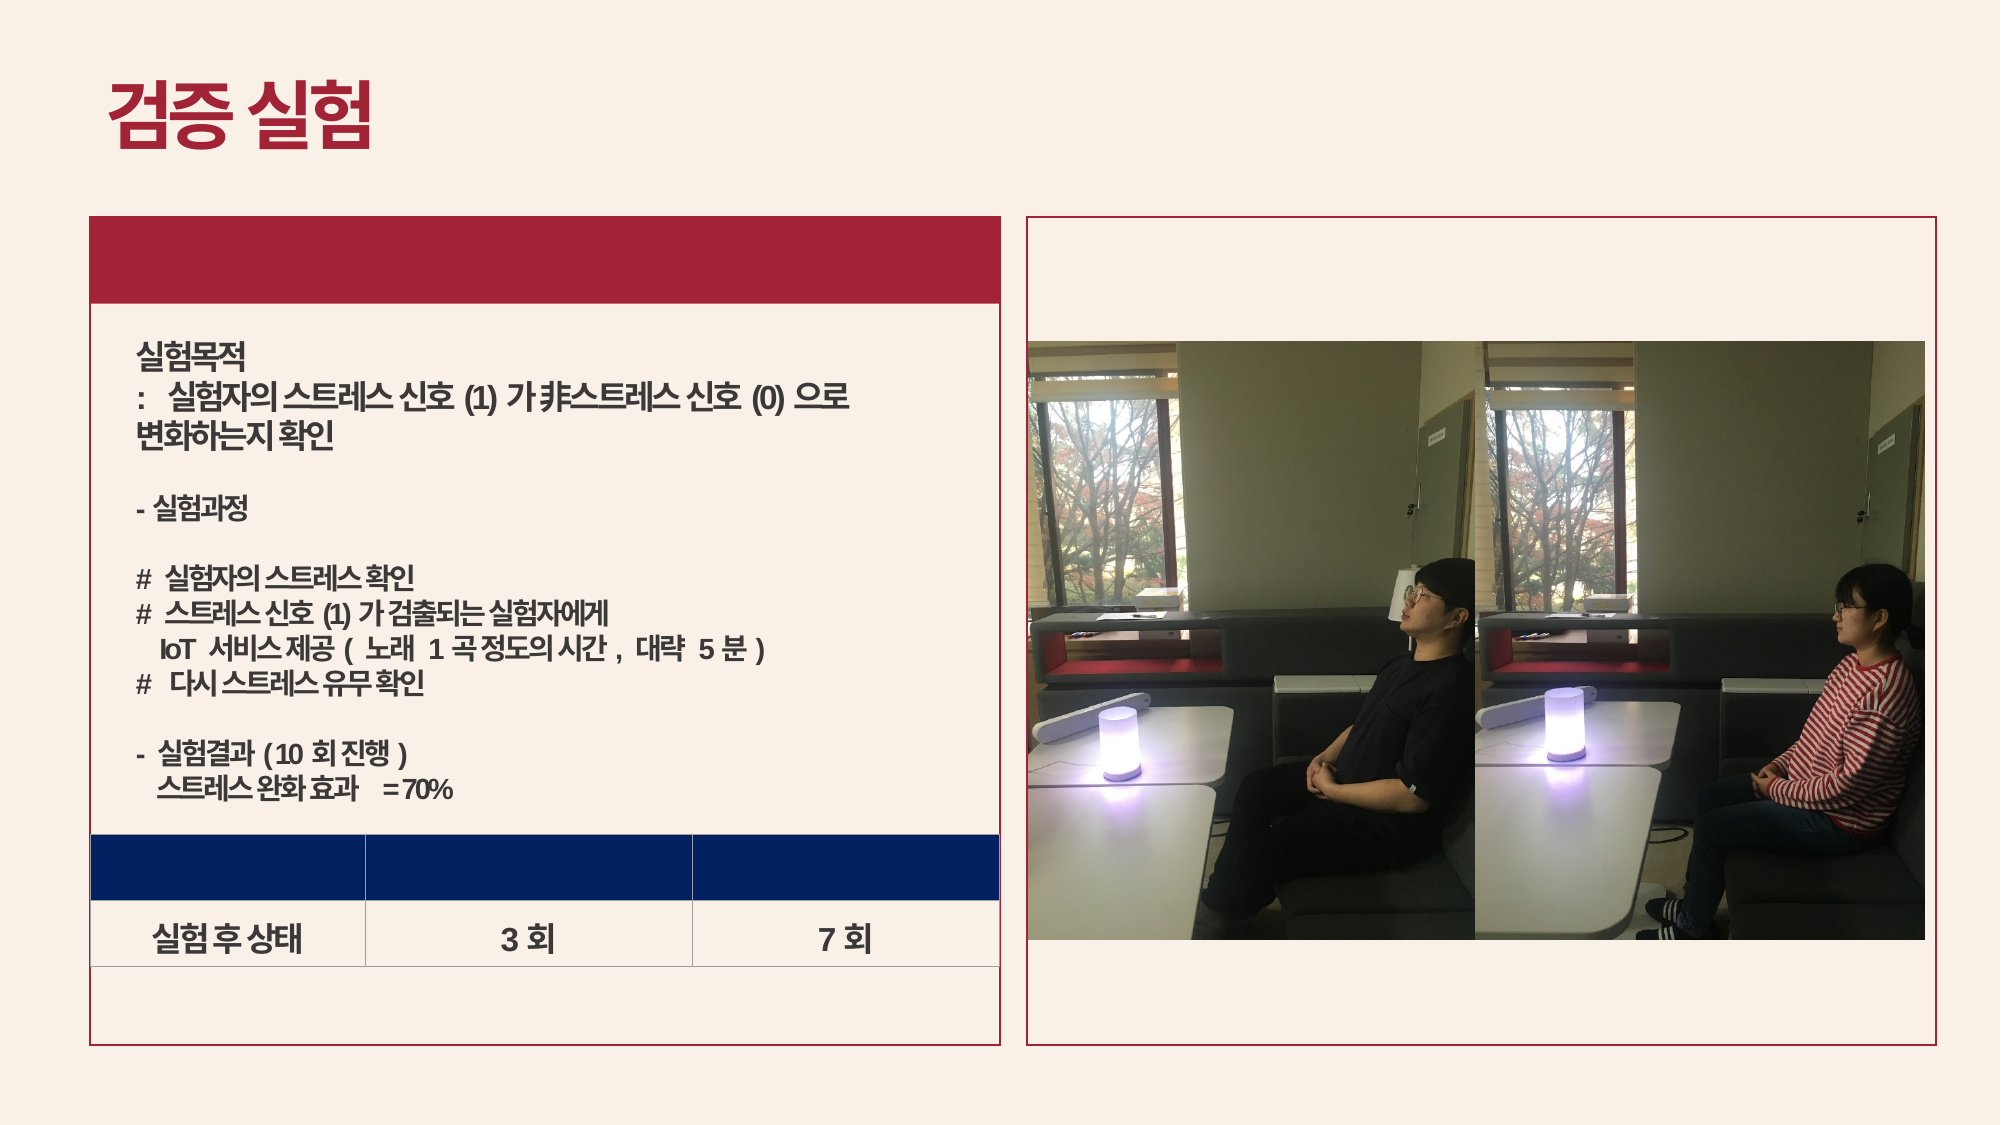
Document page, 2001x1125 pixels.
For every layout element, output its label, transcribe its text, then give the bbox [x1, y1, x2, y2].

text_box 검증 실험 [90, 37, 925, 167]
text_box [1026, 216, 1937, 1046]
picture [1026, 341, 1925, 940]
table_cell 실험 후 상태 [91, 901, 365, 966]
text_box [89, 216, 1001, 1046]
table_cell 7회 [693, 901, 999, 966]
table_header 스트레스 완화 [693, 835, 999, 900]
table_header [91, 835, 365, 900]
text_box 실험목적 : 실험자의 스트레스 신호(1)가 非스트레스 신호(0)으로 변화하는지 확인 -실험과정 # 실험자의 스트레스 확인 # 스트레스 신호(1)가 검출되는 실험자에게 IoT 서비스 제공( 노래 1곡 정도의 시간, 대략 5분) # 다시 스트레스 유무 확인 - 실험결과( 10회 진행) 스트레스 완화 효과 = 70% [121, 328, 925, 813]
table_header 스트레스 여전 [366, 835, 692, 900]
table_cell 3회 [366, 901, 692, 966]
